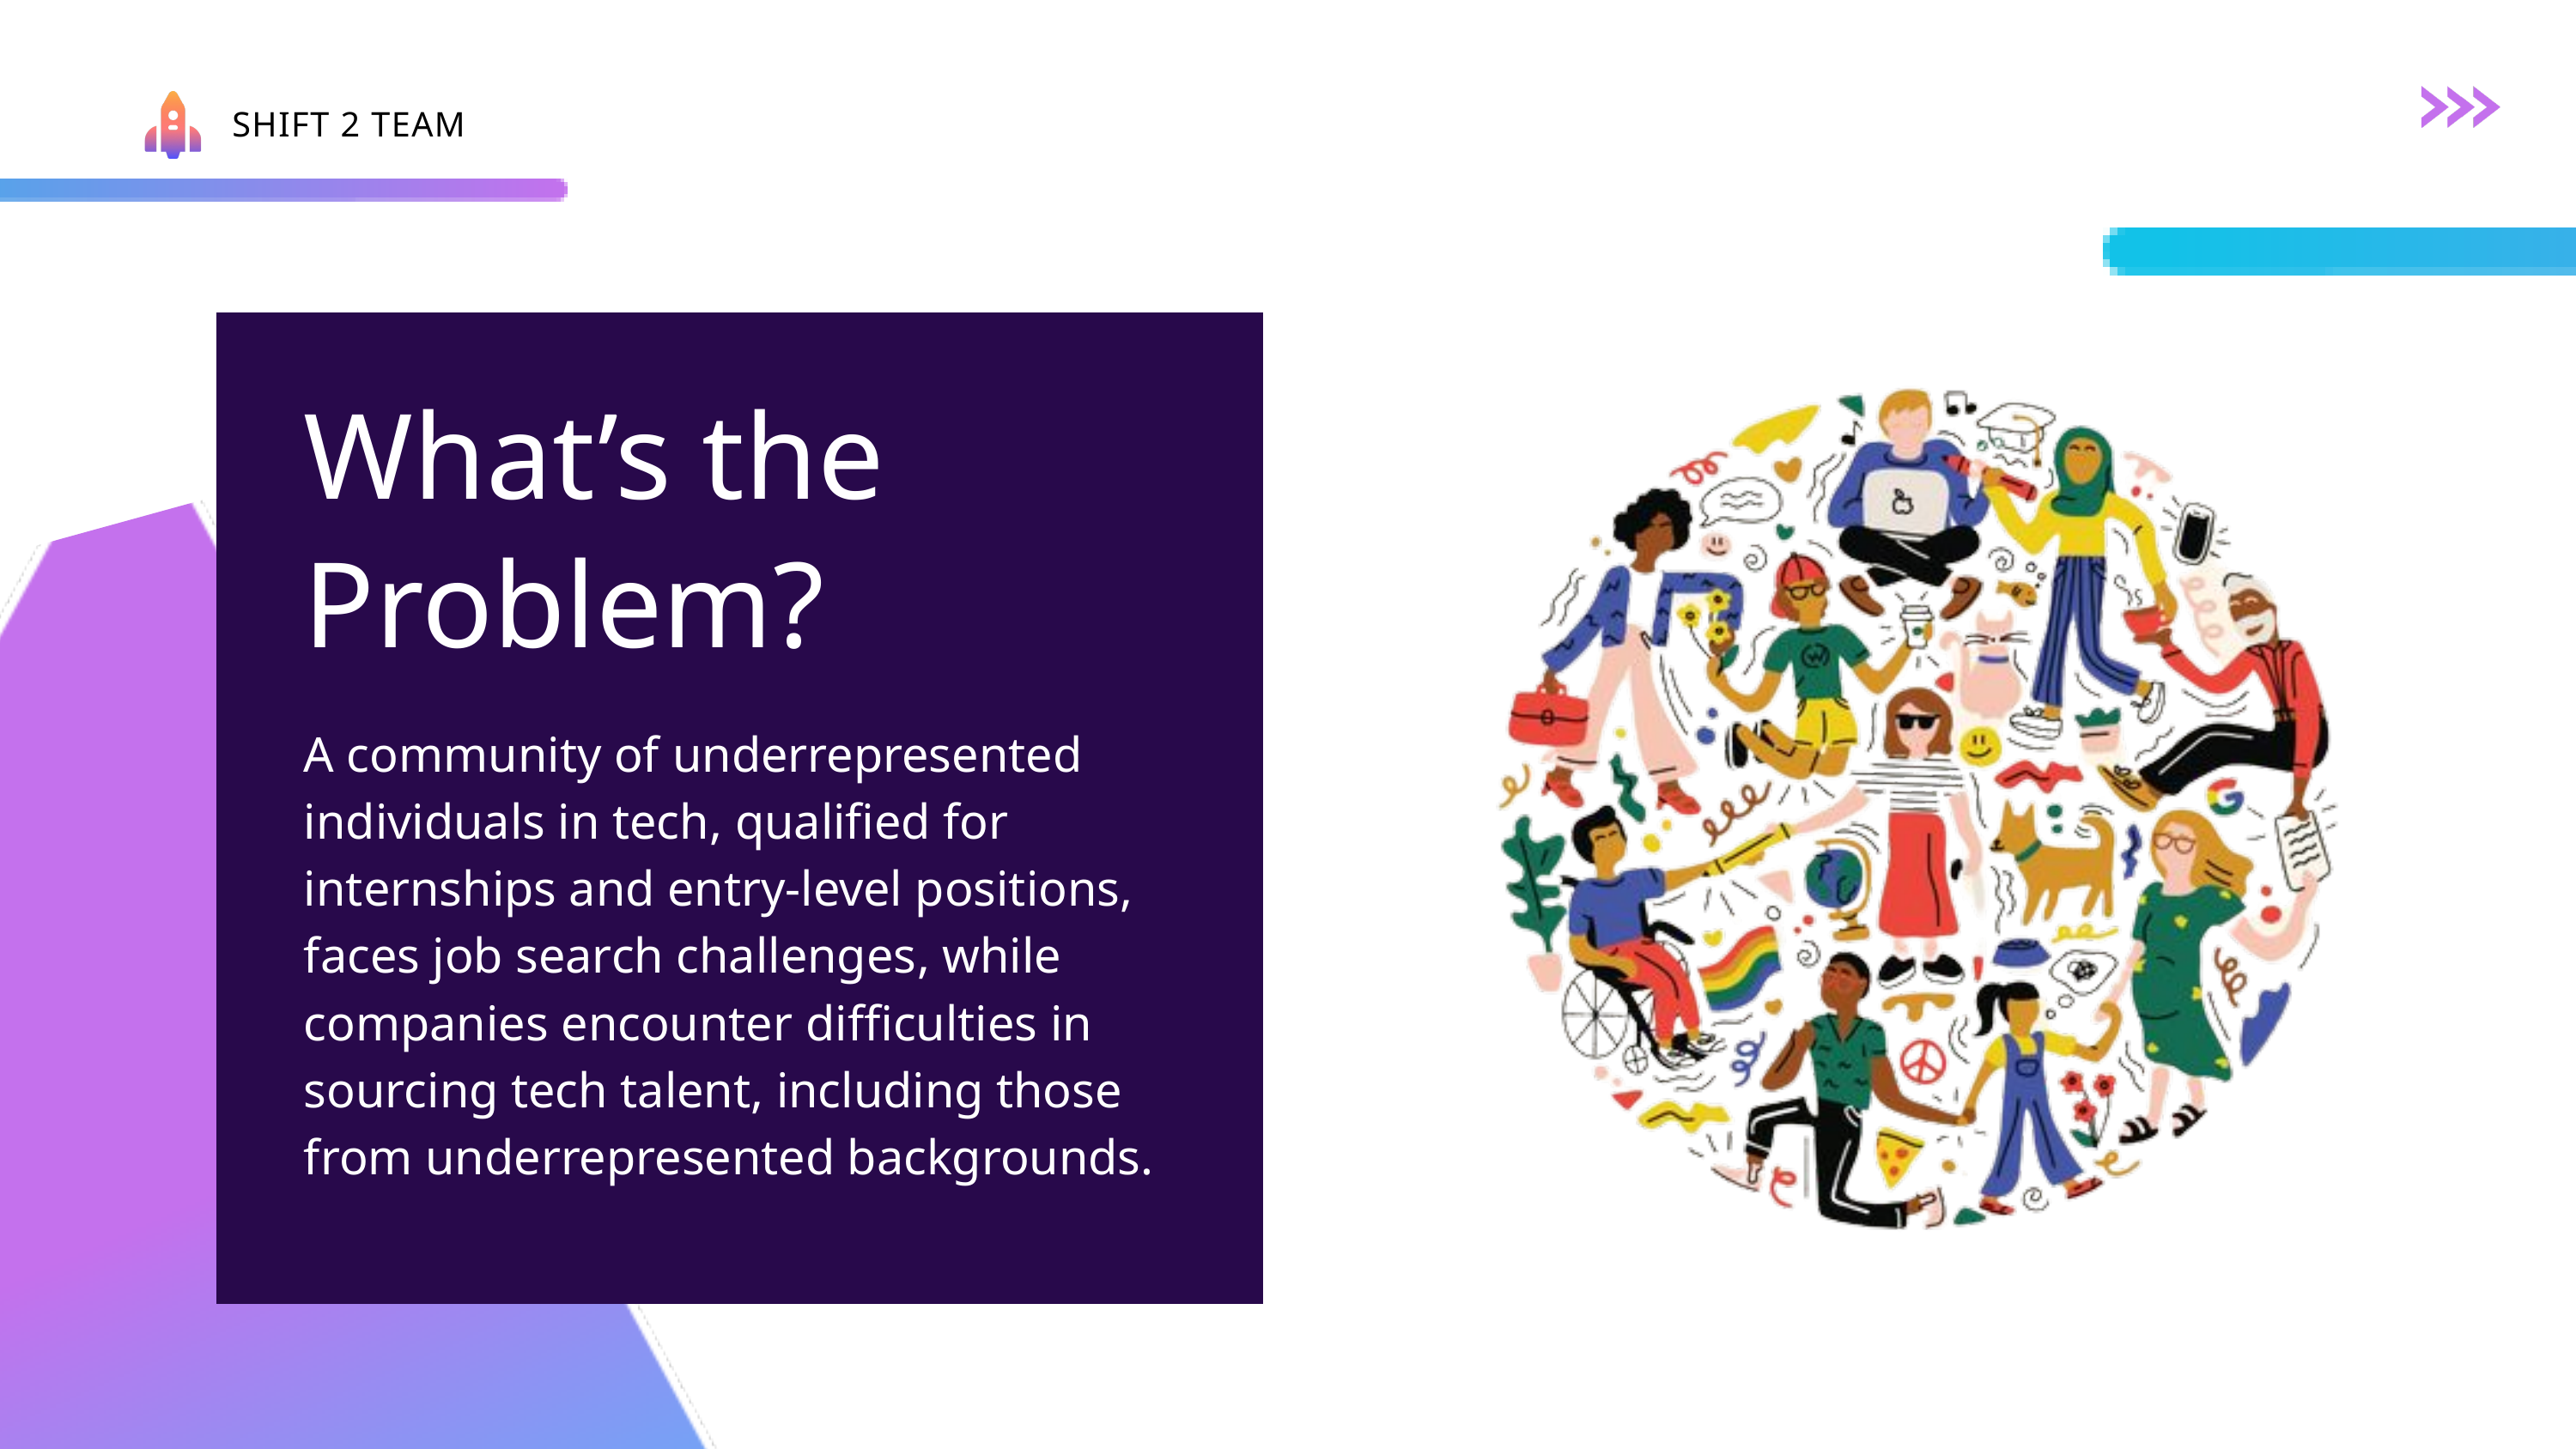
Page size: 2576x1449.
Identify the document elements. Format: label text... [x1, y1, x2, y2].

text_box [0, 497, 931, 1449]
text_box [2103, 227, 2576, 276]
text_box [216, 312, 1263, 1304]
text_box SHIFT 2 TEAM [232, 106, 659, 144]
text_box [0, 179, 568, 202]
text_box [1264, 312, 2576, 1276]
text_box [144, 91, 202, 159]
text_box [2421, 86, 2500, 129]
